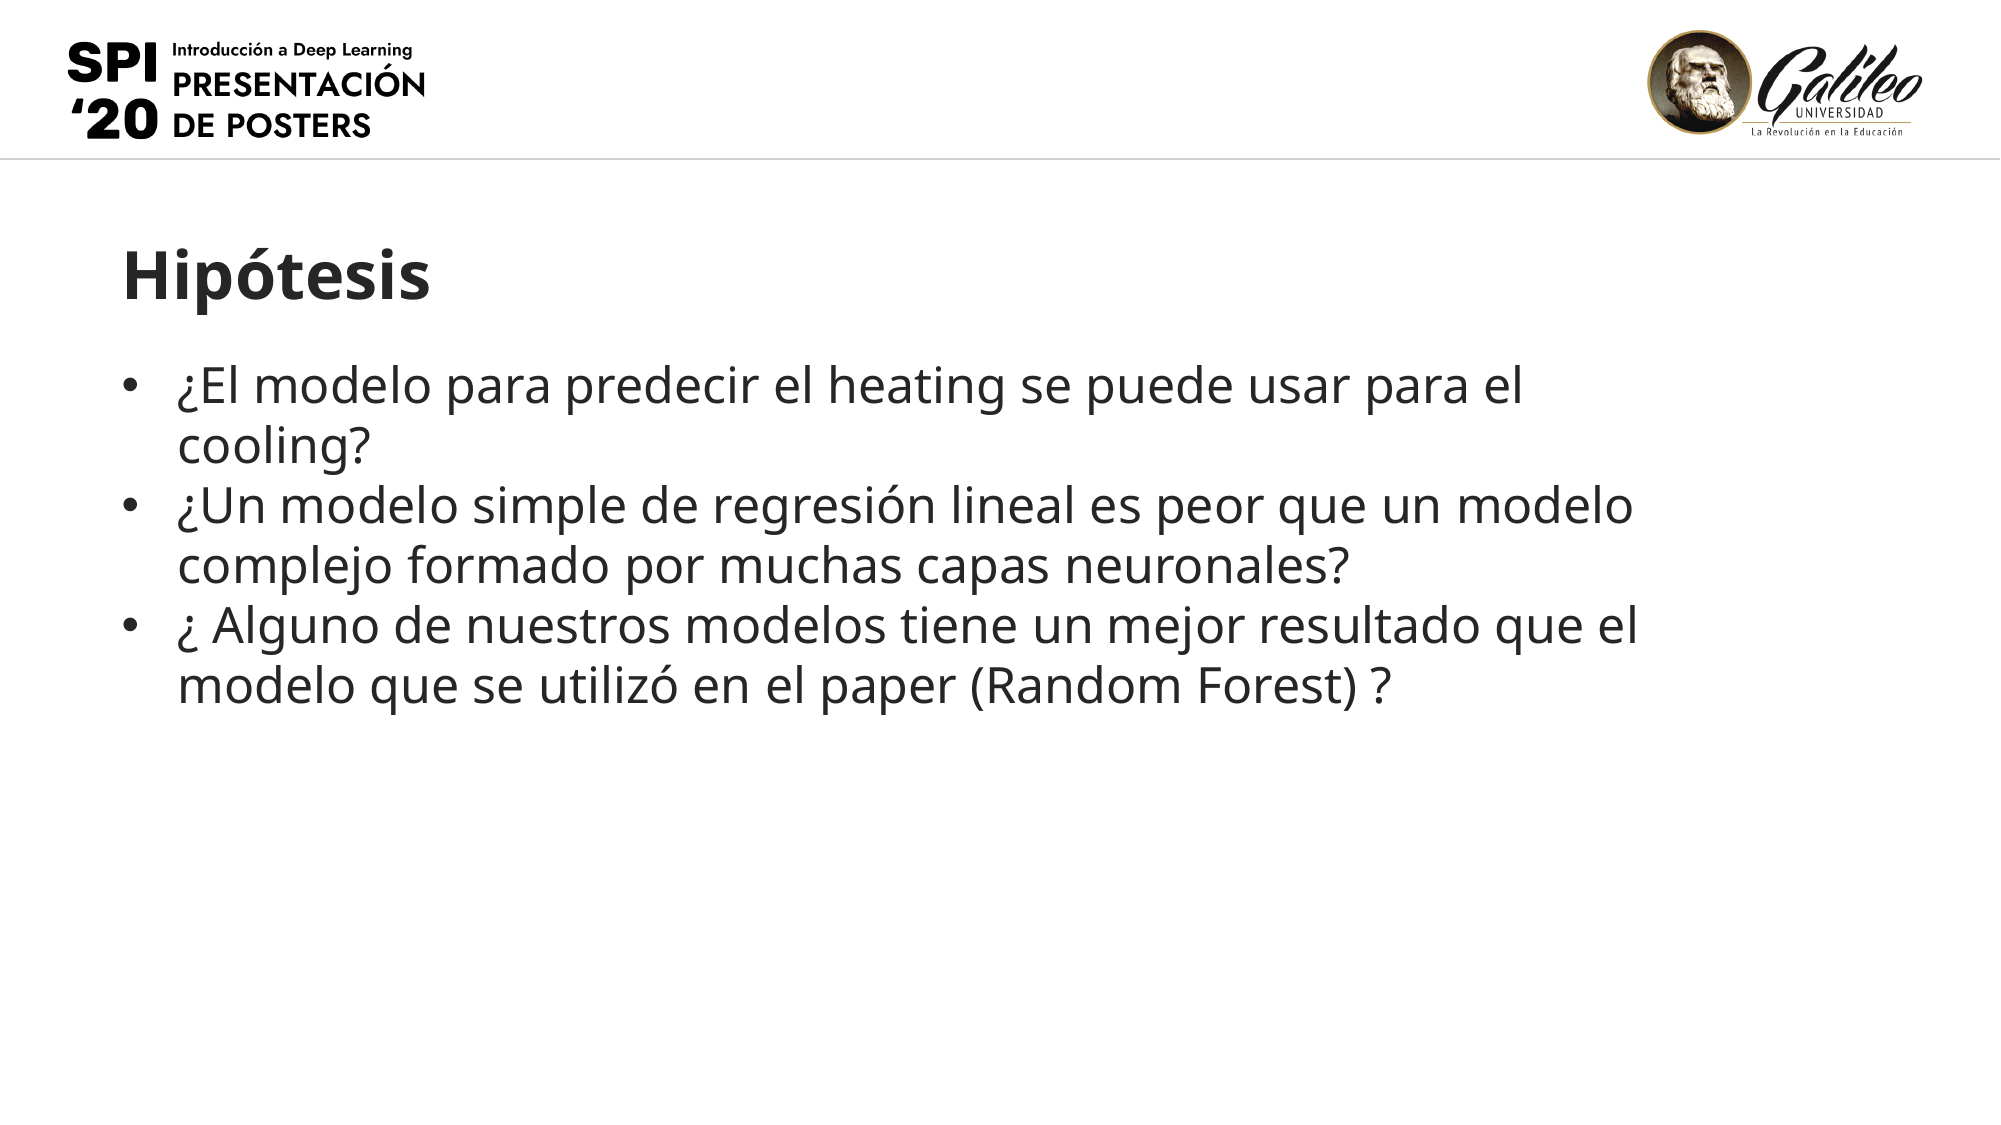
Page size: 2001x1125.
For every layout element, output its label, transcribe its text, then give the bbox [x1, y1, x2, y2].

picture [1639, 26, 1930, 139]
text_box ¿El modelo para predecir el heating se puede usar para el cooling? ¿Un modelo simple de regresión lineal es peor que un modelo complejo formado por muchas capas neuronales? ¿ Alguno de nuestros modelos tiene un mejor resultado que el modelo que se utilizó en el paper (Random Forest) ? [106, 346, 1723, 782]
text_box Hipótesis [106, 225, 1723, 321]
picture [57, 39, 436, 140]
